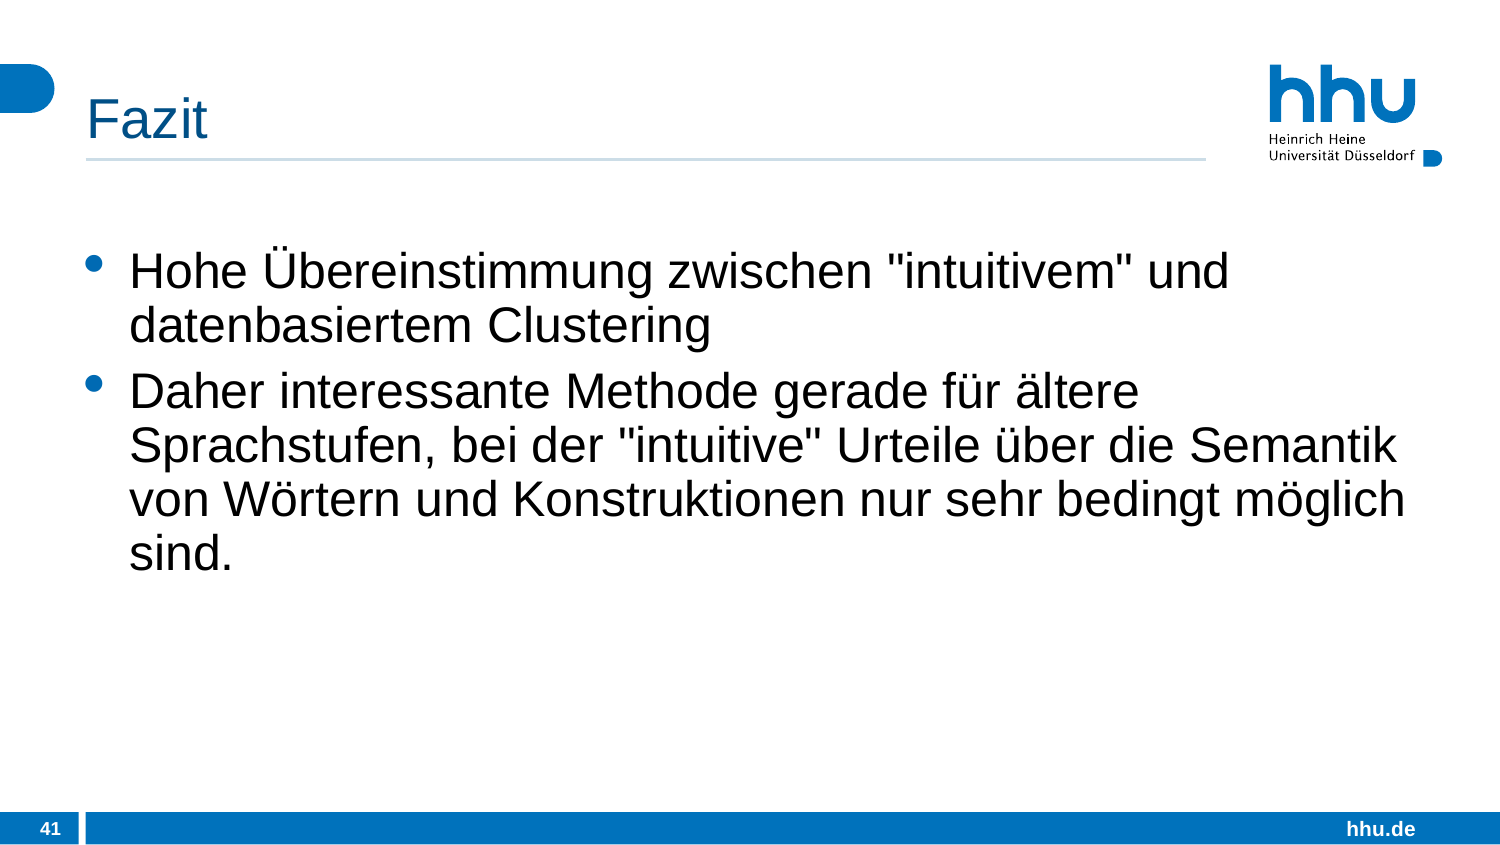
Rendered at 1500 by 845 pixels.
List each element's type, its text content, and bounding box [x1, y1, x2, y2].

slide_number 41 [5, 816, 62, 841]
title Fazit [86, 76, 1207, 151]
list Hohe Übereinstimmung zwischen "intuitivem" und datenbasiertem Clustering Daher interessante Methode gerade für ältere Sprachstufen, bei der "intuitive" Urteile über die Semantik von Wörtern und Konstruktionen nur sehr bedingt möglich sind. [85, 233, 1415, 795]
